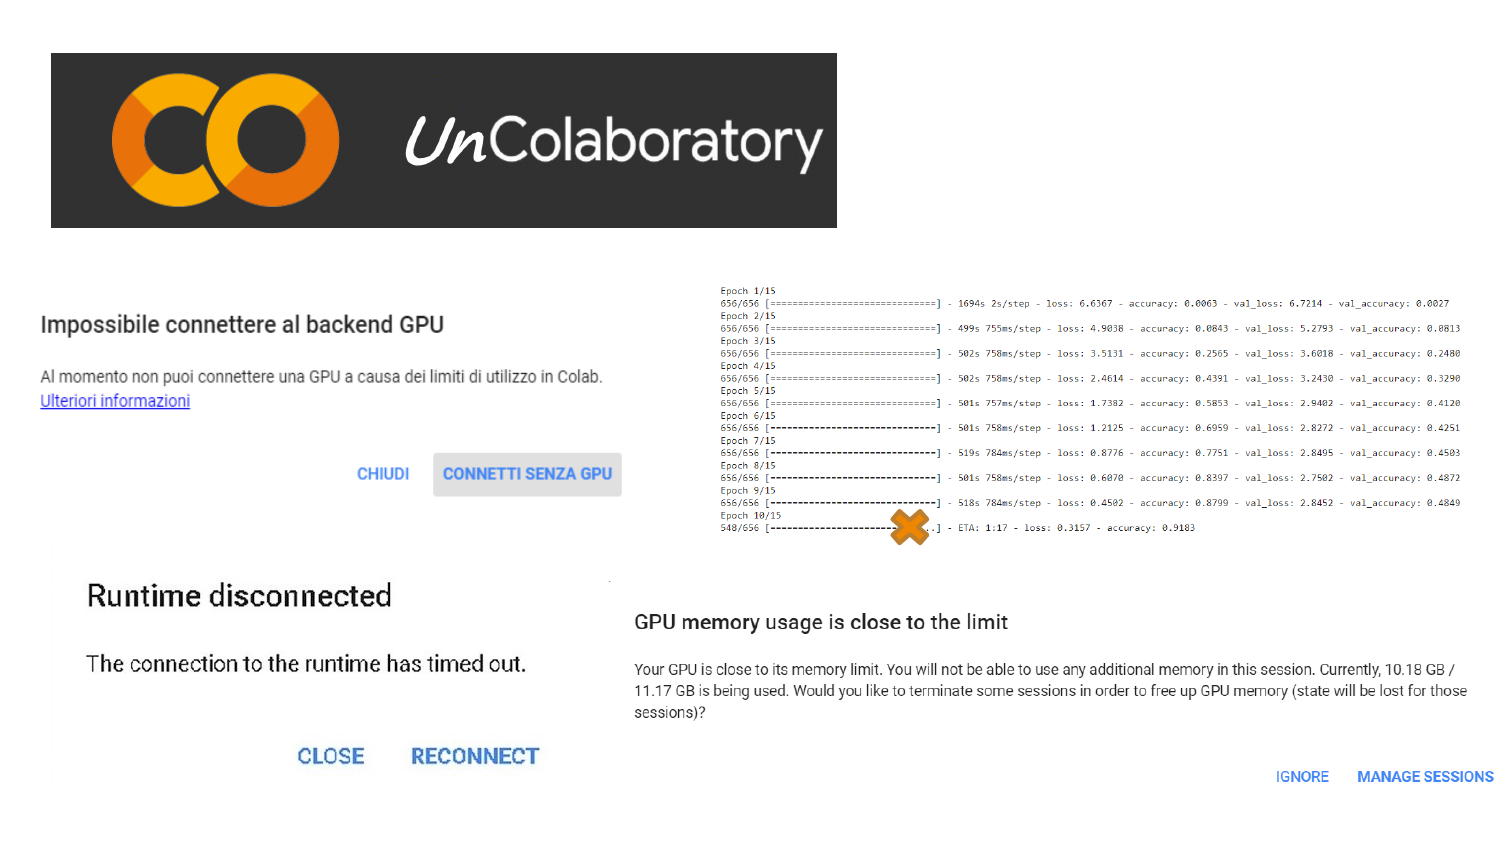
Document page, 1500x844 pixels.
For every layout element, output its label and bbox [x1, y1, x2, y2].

picture [713, 282, 1486, 547]
picture [50, 539, 553, 789]
picture [14, 282, 625, 505]
picture [50, 9, 838, 272]
picture [609, 581, 1500, 791]
